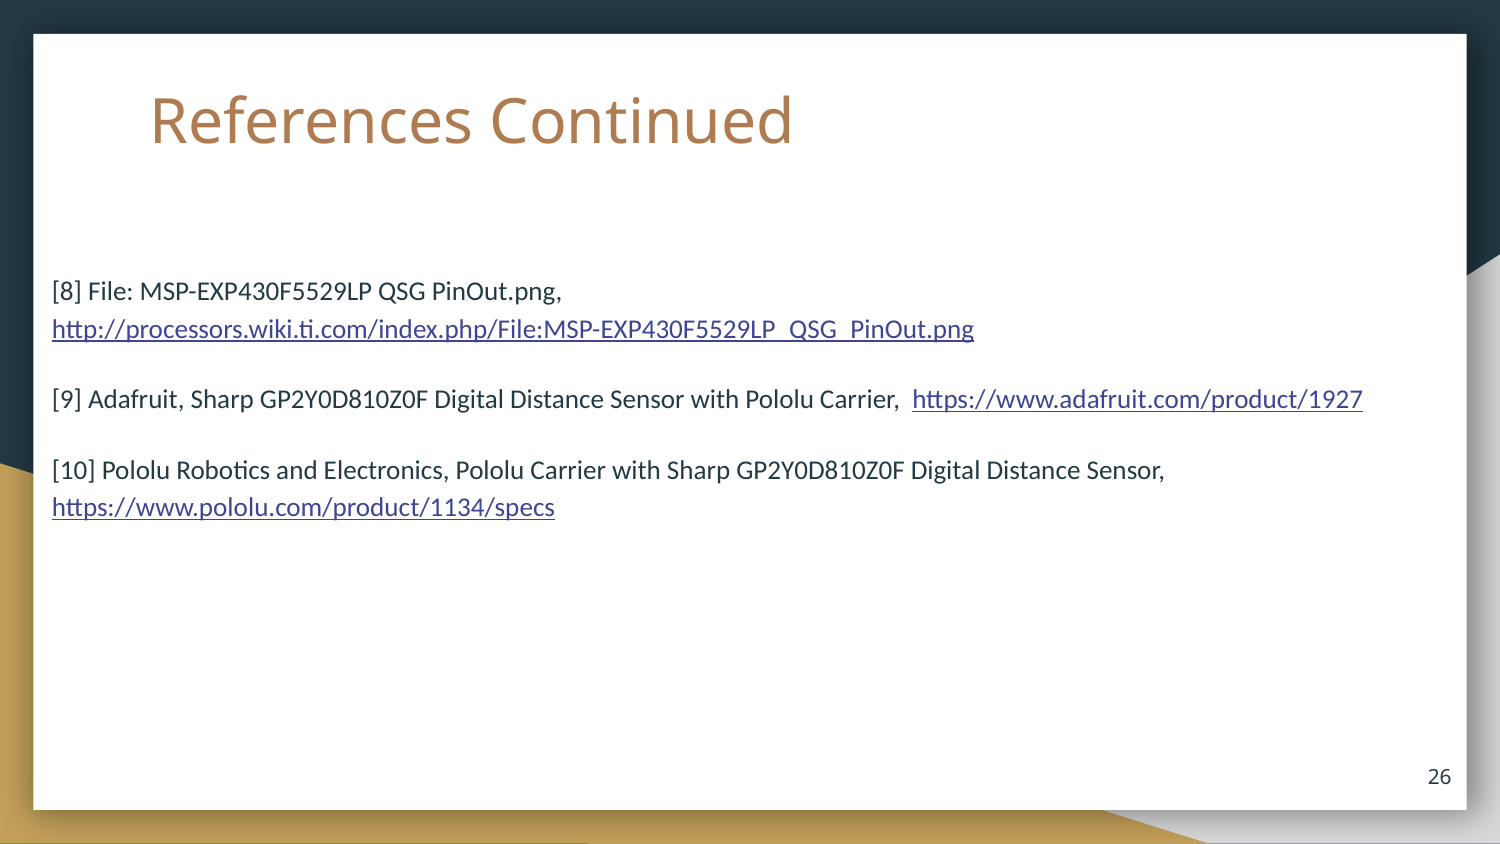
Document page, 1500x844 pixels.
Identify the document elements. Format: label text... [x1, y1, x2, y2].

slide_number 26 [1376, 745, 1467, 810]
list [8] File: MSP-EXP430F5529LP QSG PinOut.png, http://processors.wiki.ti.com/index.php/File:MSP-EXP430F5529LP_QSG_PinOut.png [9] Adafruit, Sharp GP2Y0D810Z0F Digital Distance Sensor with Pololu Carrier, https://www.adafruit.com/product/1927 [10] Pololu Robotics and Electronics, Pololu Carrier with Sharp GP2Y0D810Z0F Digital Distance Sensor, https://www.pololu.com/product/1134/specs [36, 253, 1464, 620]
title References Continued [134, 66, 1366, 223]
